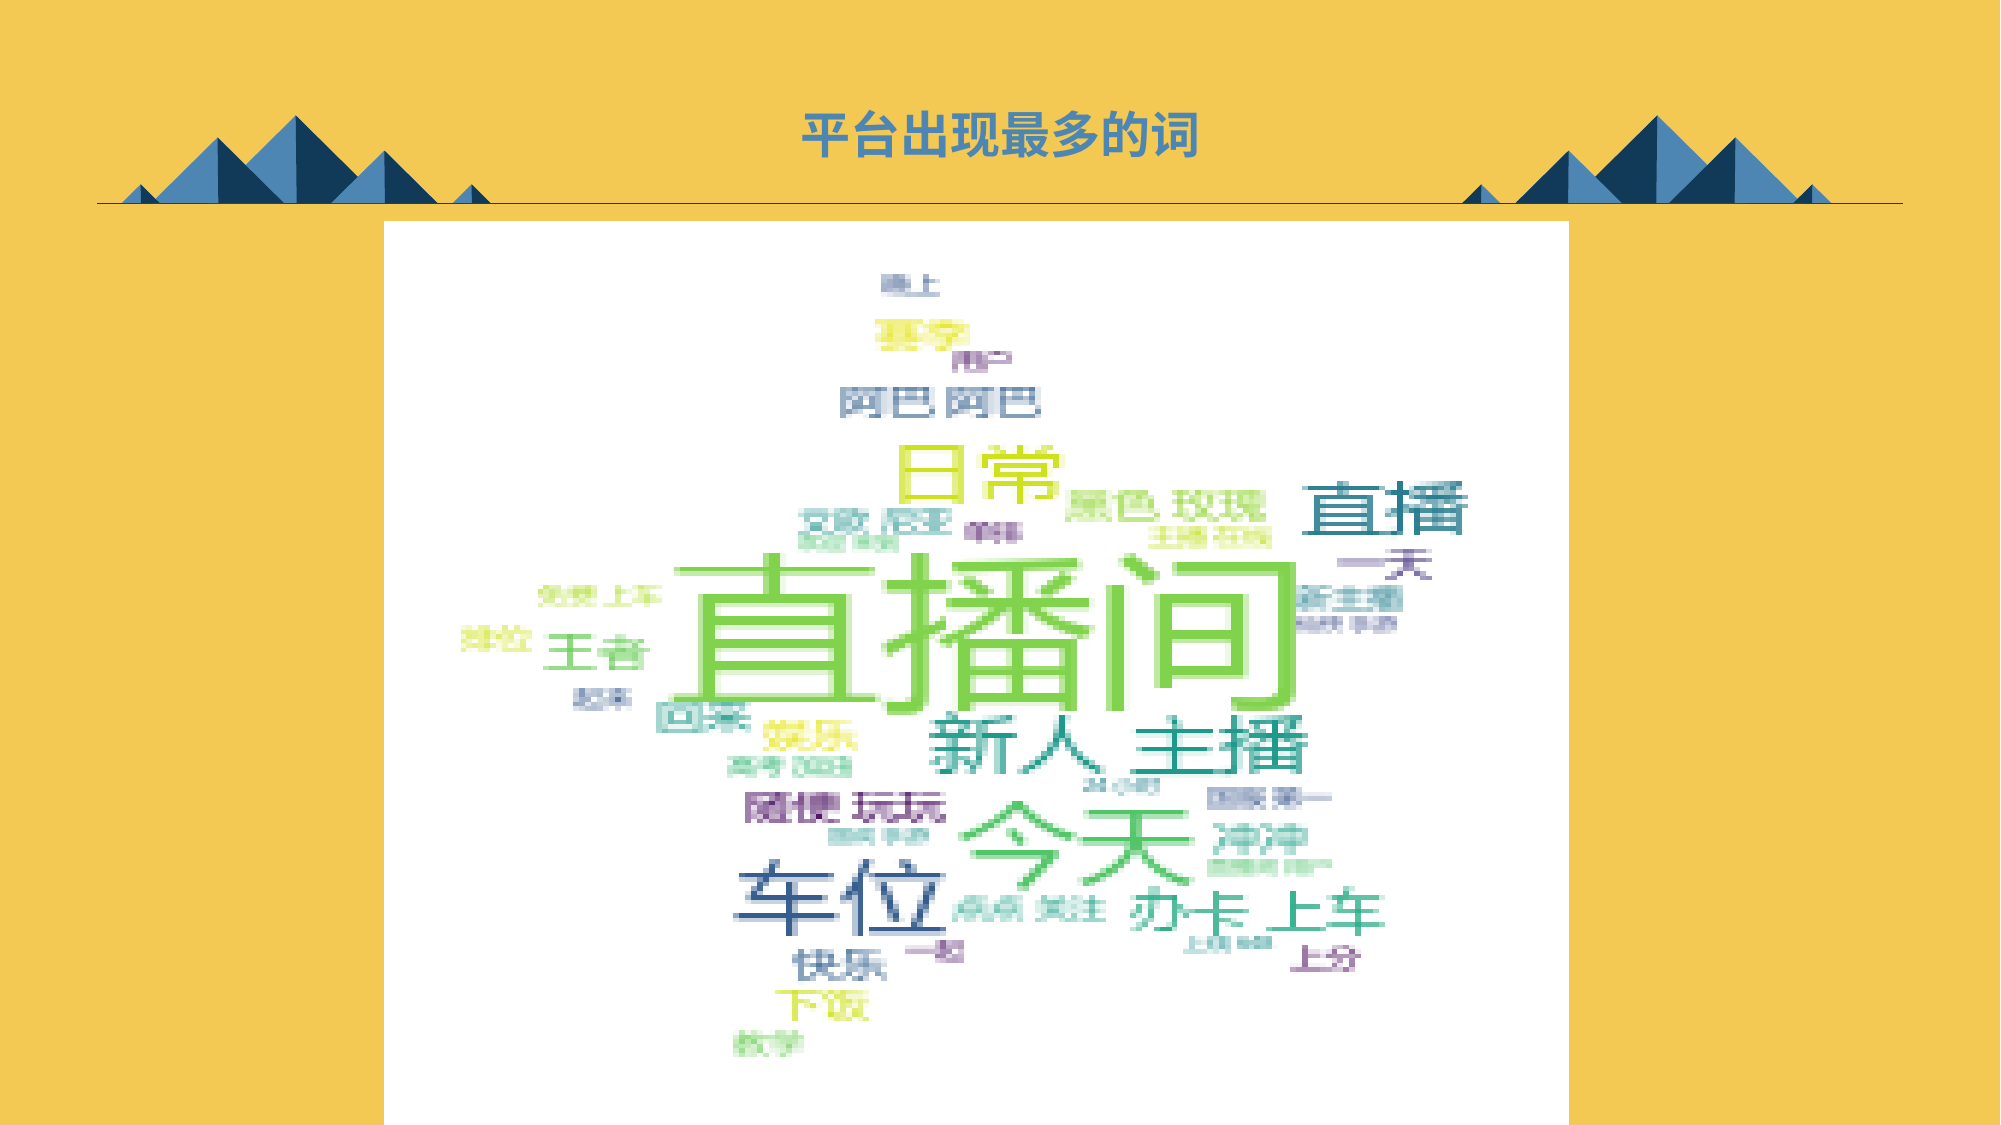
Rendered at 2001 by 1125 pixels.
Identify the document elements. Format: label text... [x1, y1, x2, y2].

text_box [1462, 115, 1832, 204]
text_box 平台出现最多的词 [787, 98, 1213, 170]
picture [384, 221, 1569, 1125]
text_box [121, 115, 491, 204]
